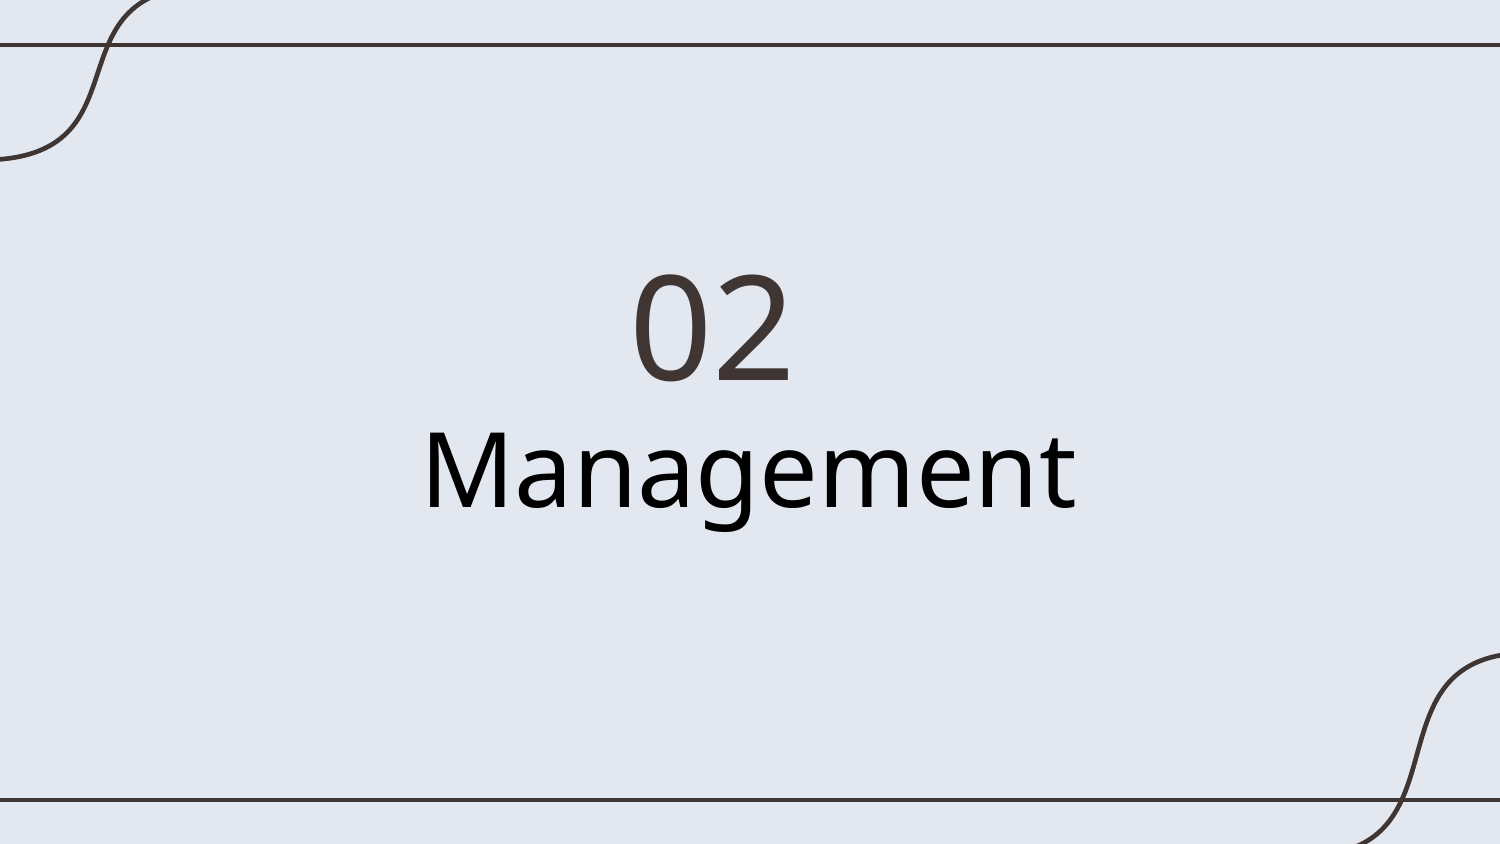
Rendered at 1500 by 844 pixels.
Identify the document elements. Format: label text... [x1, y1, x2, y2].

title Management [391, 388, 1106, 523]
title 02 [614, 219, 886, 381]
